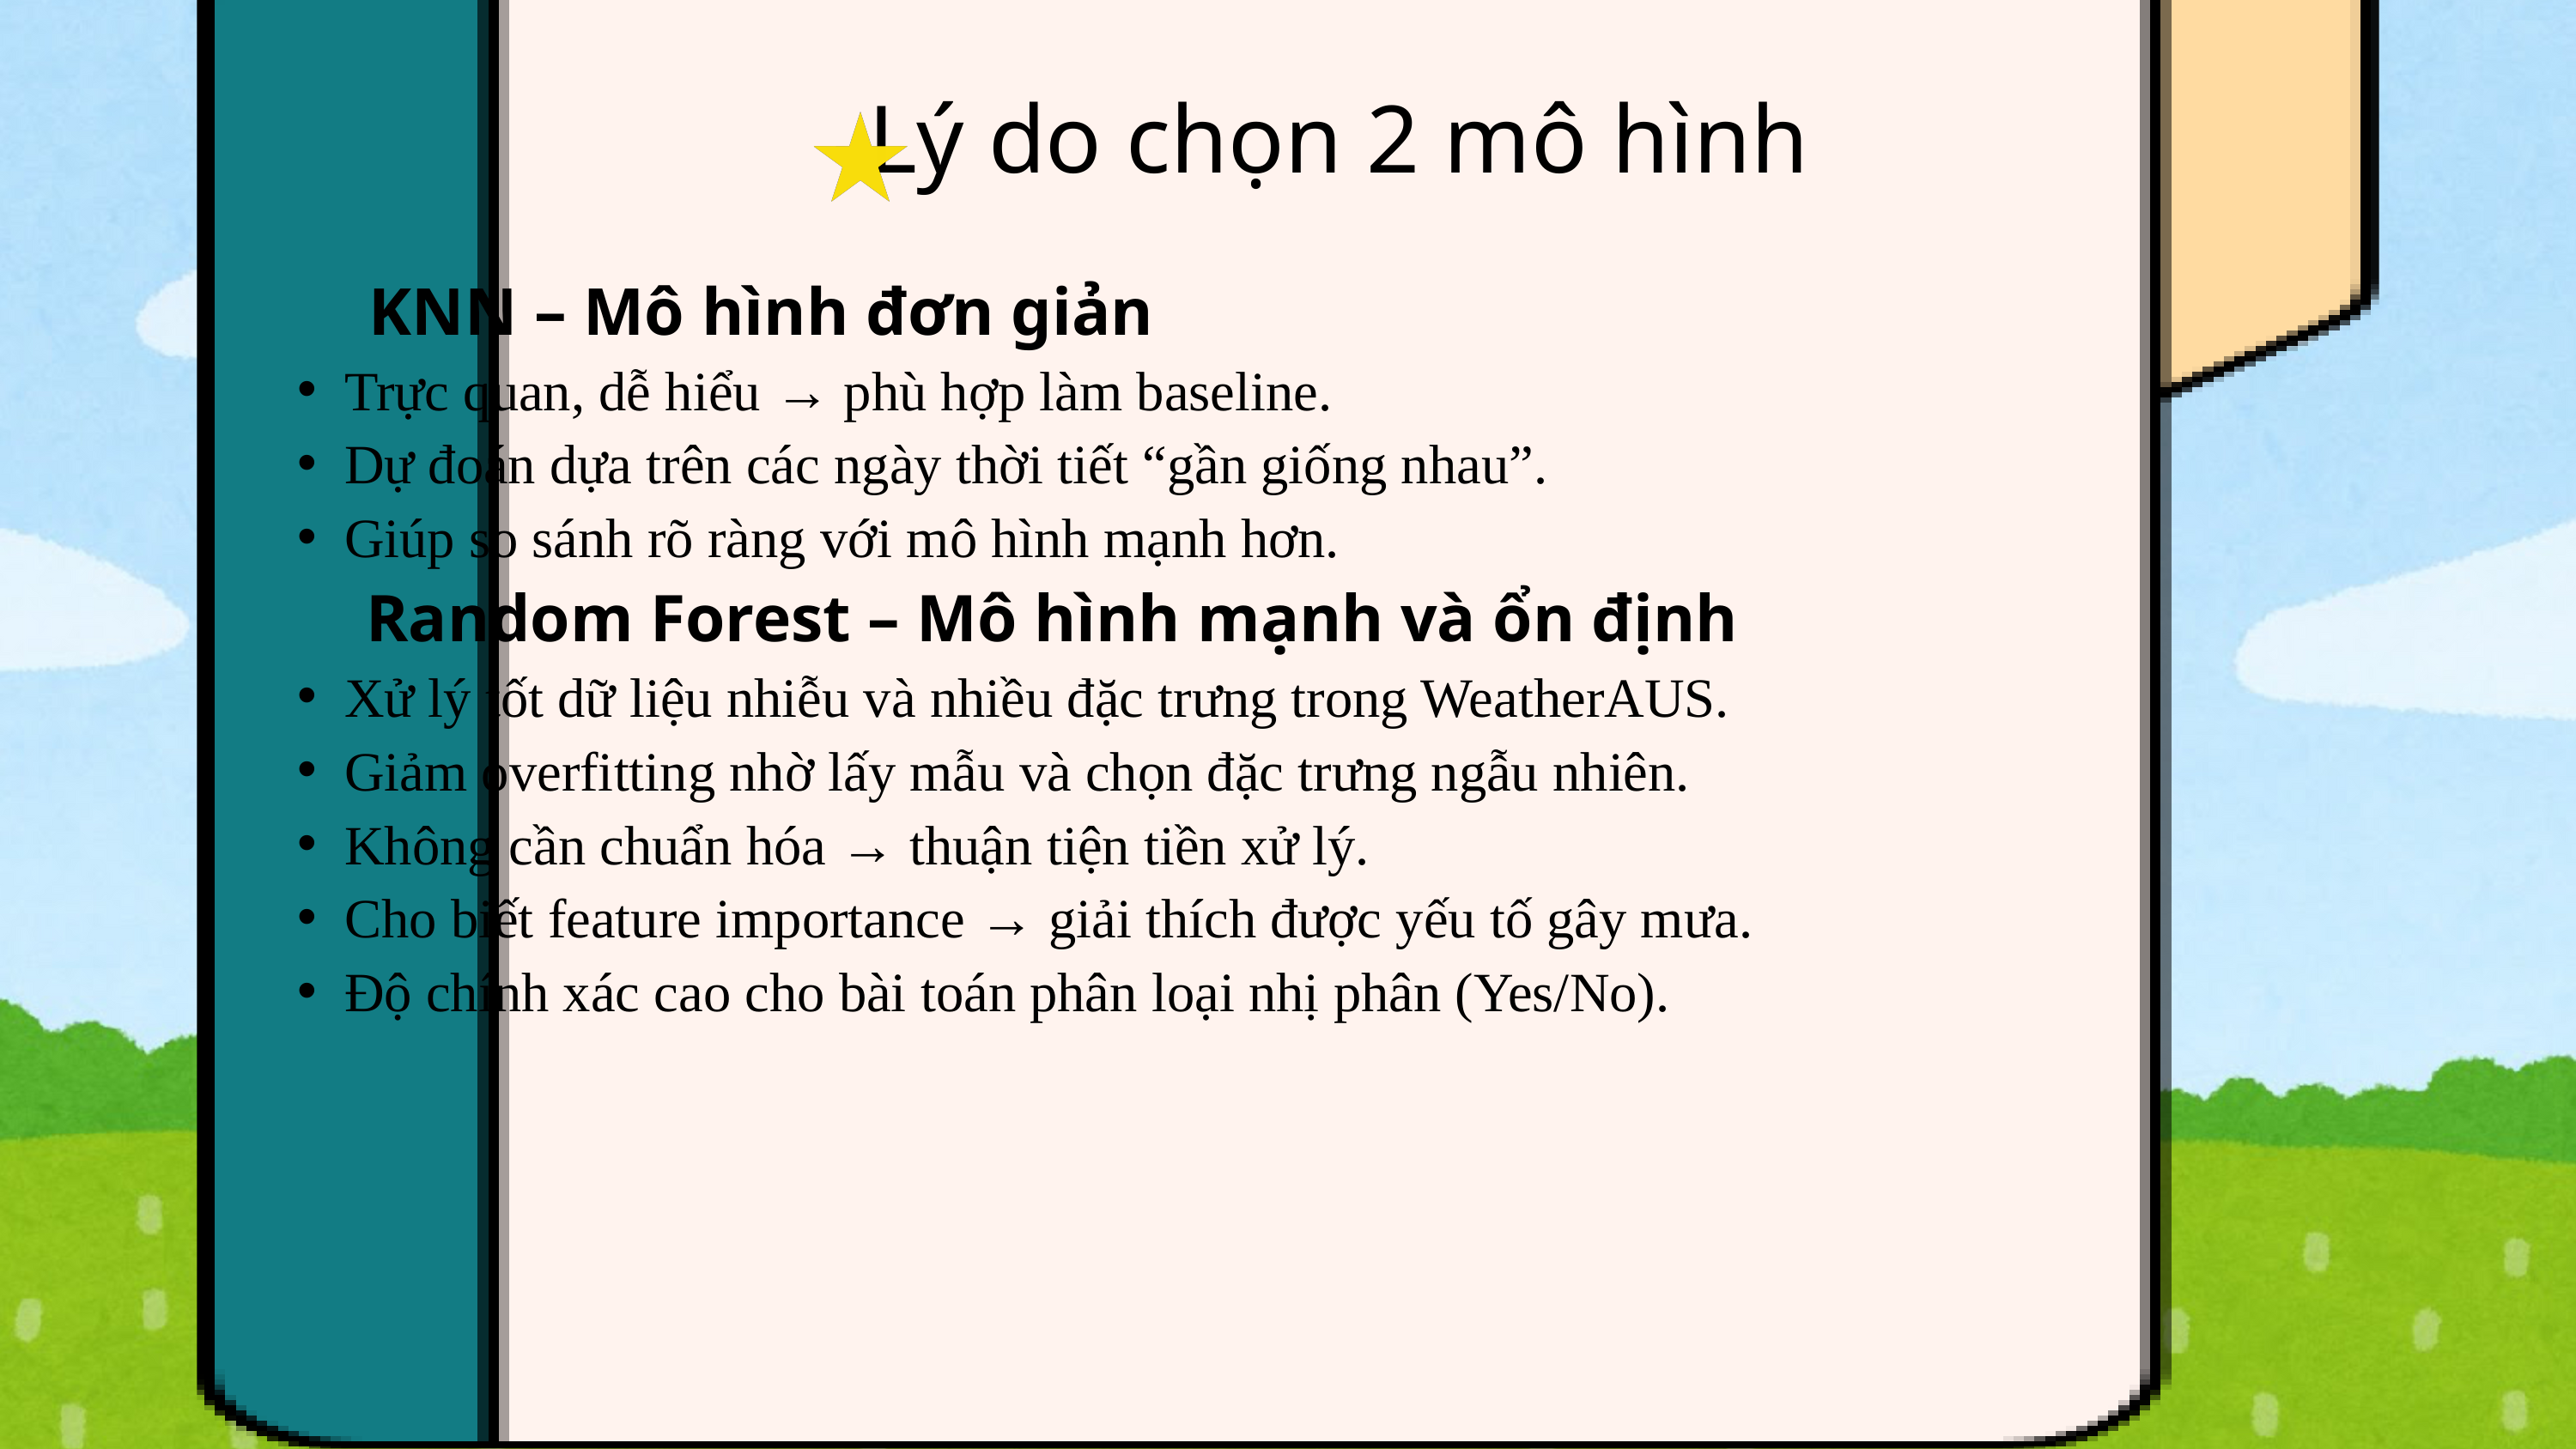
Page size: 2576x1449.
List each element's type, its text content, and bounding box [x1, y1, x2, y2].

text_box [2379, 0, 2576, 1449]
text_box Lý do chọn 2 mô hình [732, 94, 1945, 192]
text_box [813, 112, 908, 202]
text_box [0, 0, 197, 1449]
text_box KNN – Mô hình đơn giản Trực quan, dễ hiểu → phù hợp làm baseline. Dự đoán dựa trên các ngày thời tiết “gần giống nhau”. Giúp so sánh rõ ràng với mô hình mạnh hơn. Random Forest – Mô hình mạnh và ổn định Xử lý tốt dữ liệu nhiễu và nhiều đặc trưng trong WeatherAUS. Giảm overfitting nhờ lấy mẫu và chọn đặc trưng ngẫu nhiên. Không cần chuẩn hóa → thuận tiện tiền xử lý. Cho biết feature importance → giải thích được yếu tố gây mưa. Độ chính xác cao cho bài toán phân loại nhị phân (Yes/No). [250, 261, 2326, 1236]
text_box [197, 0, 2379, 1449]
